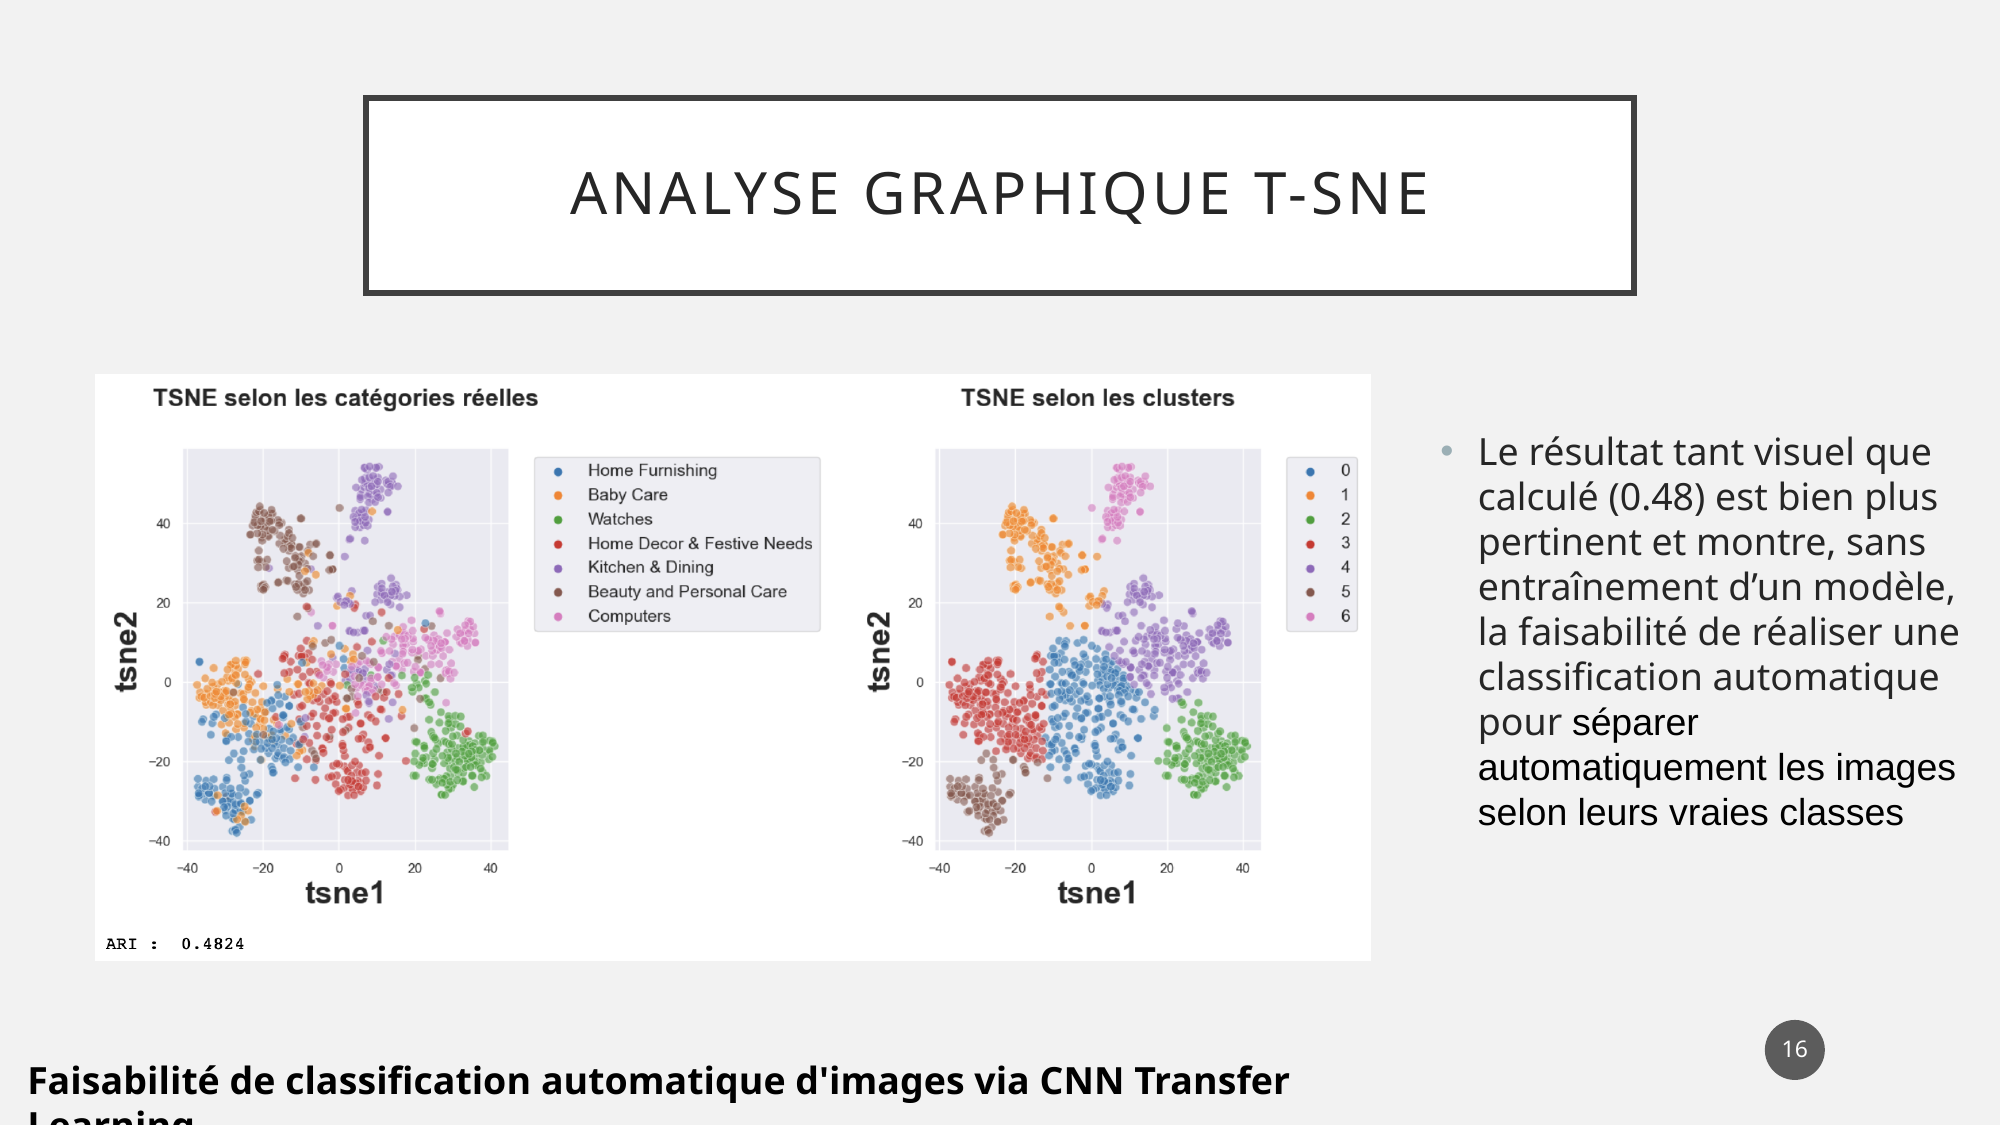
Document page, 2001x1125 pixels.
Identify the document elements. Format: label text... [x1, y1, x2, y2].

text_box Faisabilité de classification automatique d'images via CNN Transfer Learning [12, 1049, 1454, 1125]
title Analyse graphique T-SNE [363, 95, 1637, 296]
list Le résultat tant visuel que calculé (0.48) est bien plus pertinent et montre, sans entraînement d’un modèle, la faisabilité de réaliser une classification automatique pour séparer automatiquement les images selon leurs vraies classes [1425, 420, 2000, 930]
picture [95, 374, 1371, 961]
slide_number 16 [1764, 1019, 1825, 1080]
